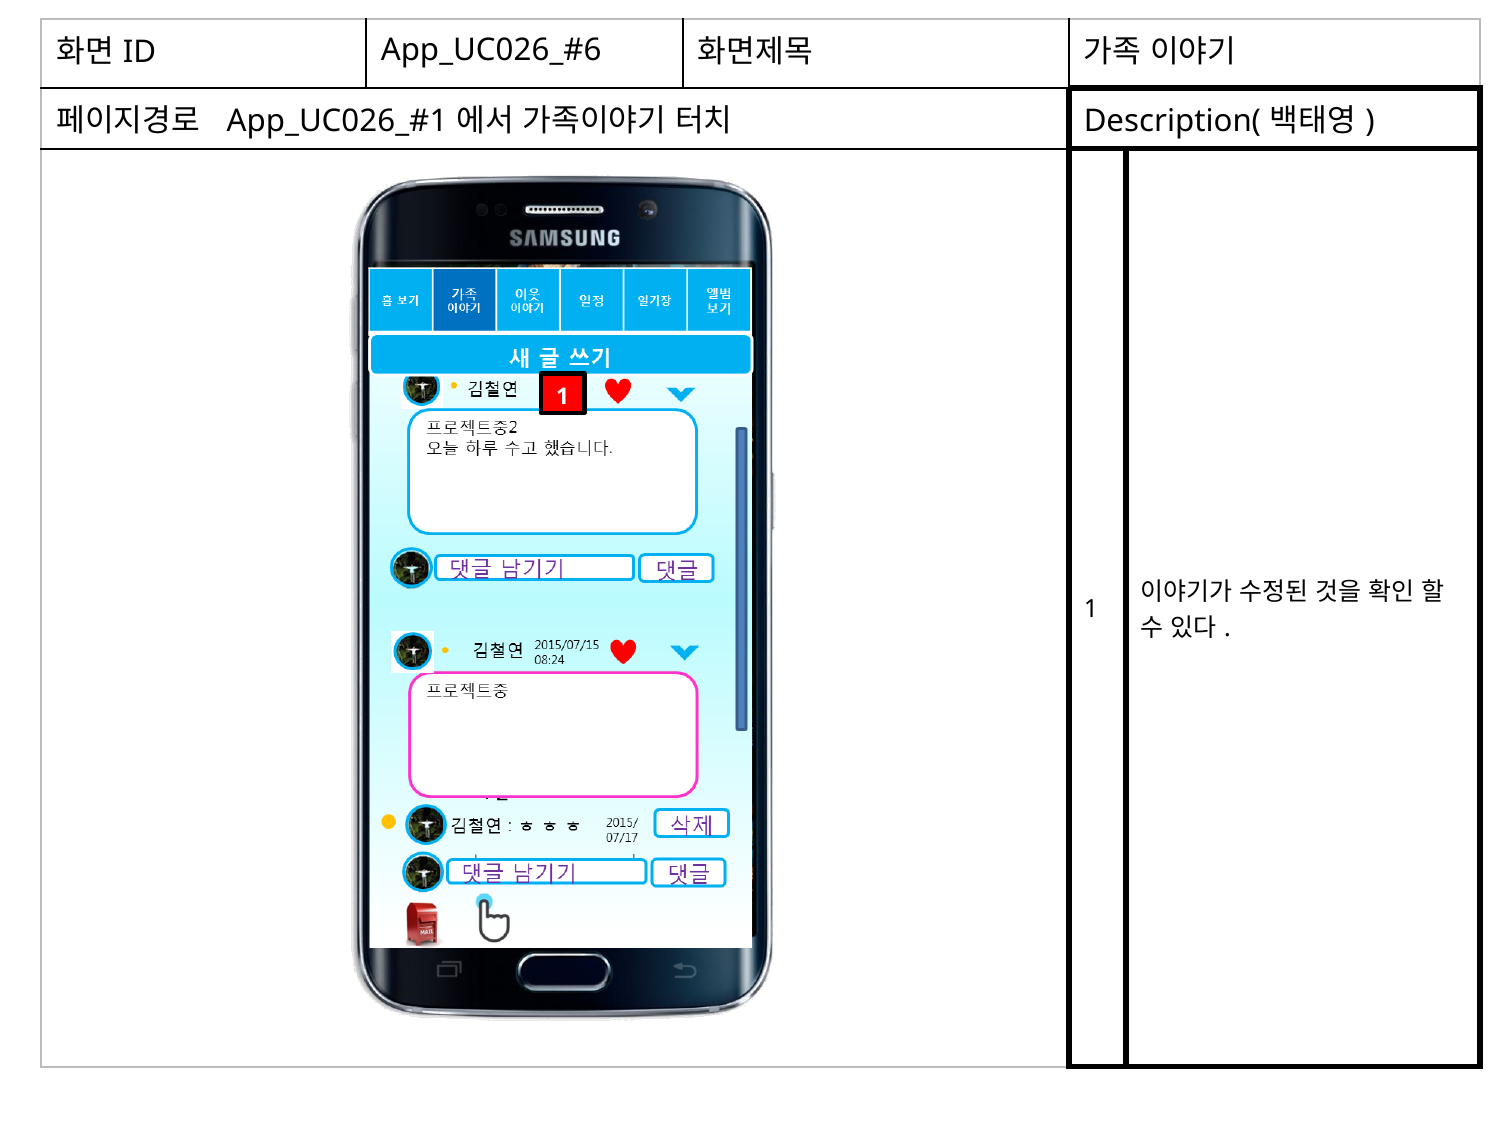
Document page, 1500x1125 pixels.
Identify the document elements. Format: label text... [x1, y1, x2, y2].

table_cell 이야기가 수정된 것을 확인 할 수 있다. [1129, 151, 1477, 1064]
table_header 화면ID [42, 20, 365, 87]
table_cell 1 [1072, 151, 1123, 1064]
table_header 가족 이야기 [1070, 20, 1479, 85]
table_cell [42, 150, 1066, 1066]
picture [336, 136, 824, 1033]
table_cell 페이지경로 App_UC026_#1에서 가족이야기 터치 [42, 89, 1066, 148]
table_header 화면제목 [684, 20, 1068, 87]
table_header App_UC026_#6 [367, 20, 682, 87]
table_cell Description(백태영) [1072, 91, 1477, 146]
